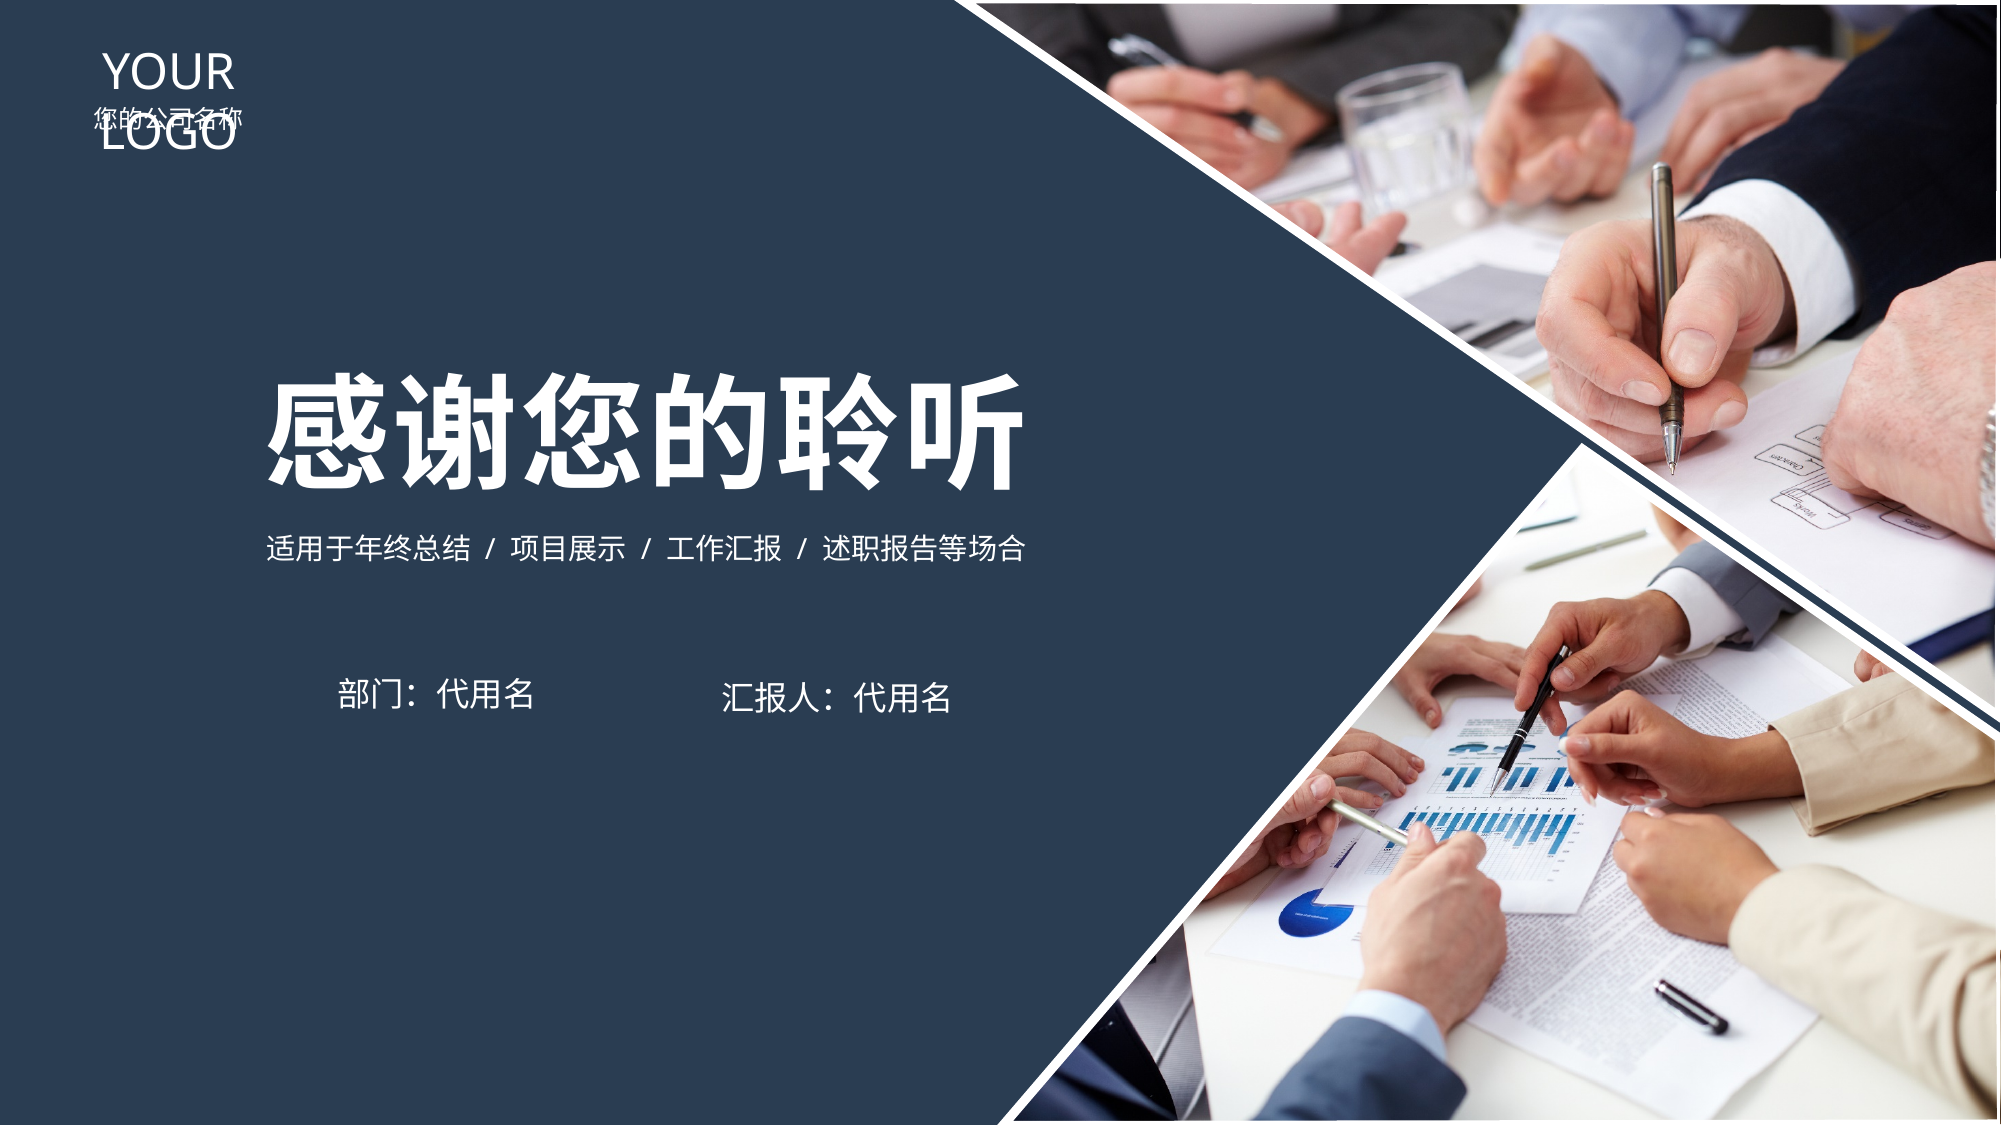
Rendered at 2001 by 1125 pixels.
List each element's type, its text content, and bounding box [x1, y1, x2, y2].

text_box 适用于年终总结 / 项目展示 / 工作汇报 / 述职报告等场合 [108, 522, 1186, 573]
text_box [1002, 447, 2000, 1125]
text_box 部门：代用名 [274, 665, 600, 721]
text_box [24, 32, 314, 142]
text_box [960, 0, 2000, 719]
text_box 汇报人：代用名 [684, 669, 991, 725]
text_box 感谢您的聆听 [34, 347, 1259, 513]
